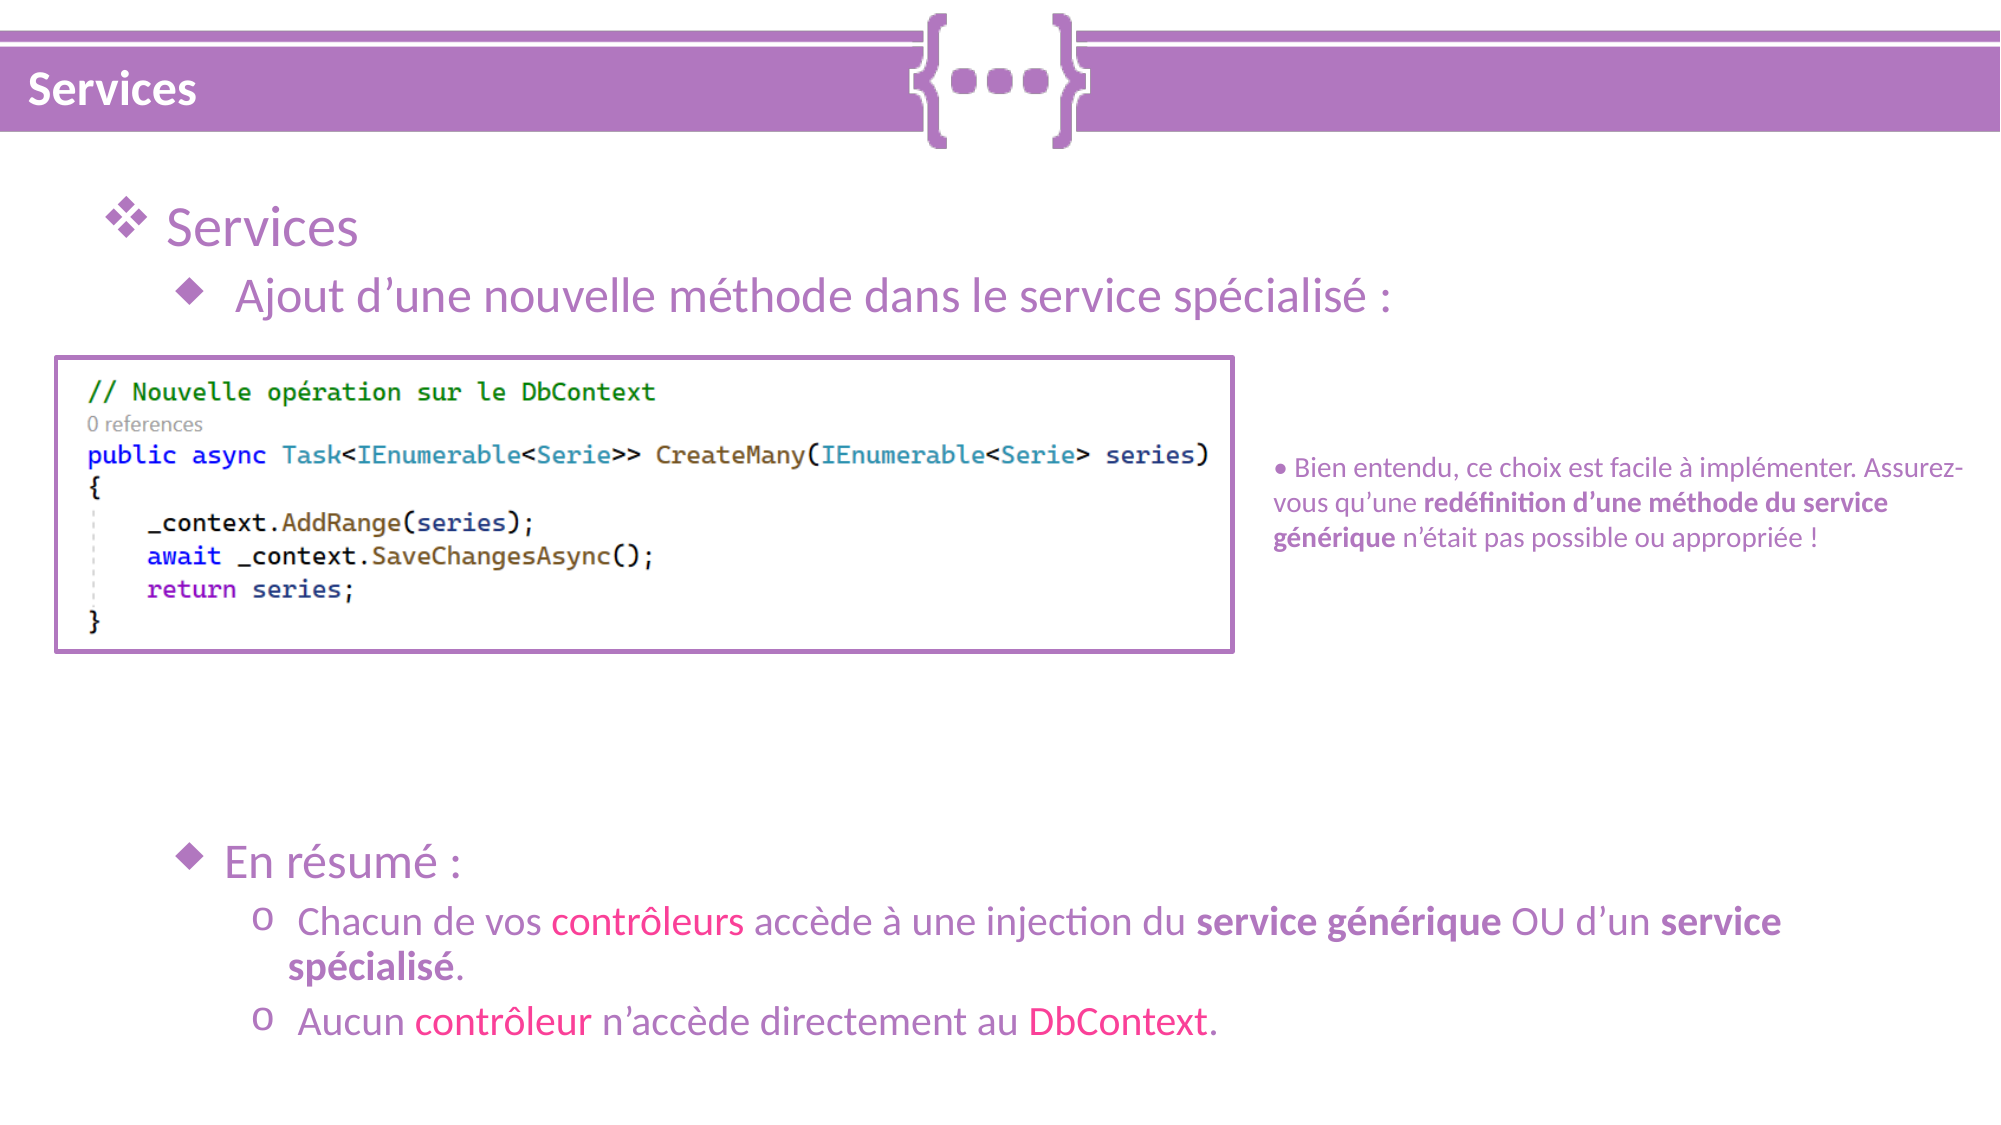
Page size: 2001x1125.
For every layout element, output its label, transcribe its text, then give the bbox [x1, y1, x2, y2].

text_box • Bien entendu, ce choix est facile à implémenter. Assurez-vous qu’une redéfinition d’une méthode du service générique n’était pas possible ou appropriée ! [1258, 441, 1981, 561]
picture [58, 359, 1231, 650]
title Services [12, 58, 913, 120]
picture [0, 3, 2000, 160]
list Services Ajout d’une nouvelle méthode dans le service spécialisé : En résumé : Chacun de vos contrôleurs accède à une injection du service générique OU d’un service spécialisé. Aucun contrôleur n’accède directement au DbContext. [85, 188, 1910, 1014]
